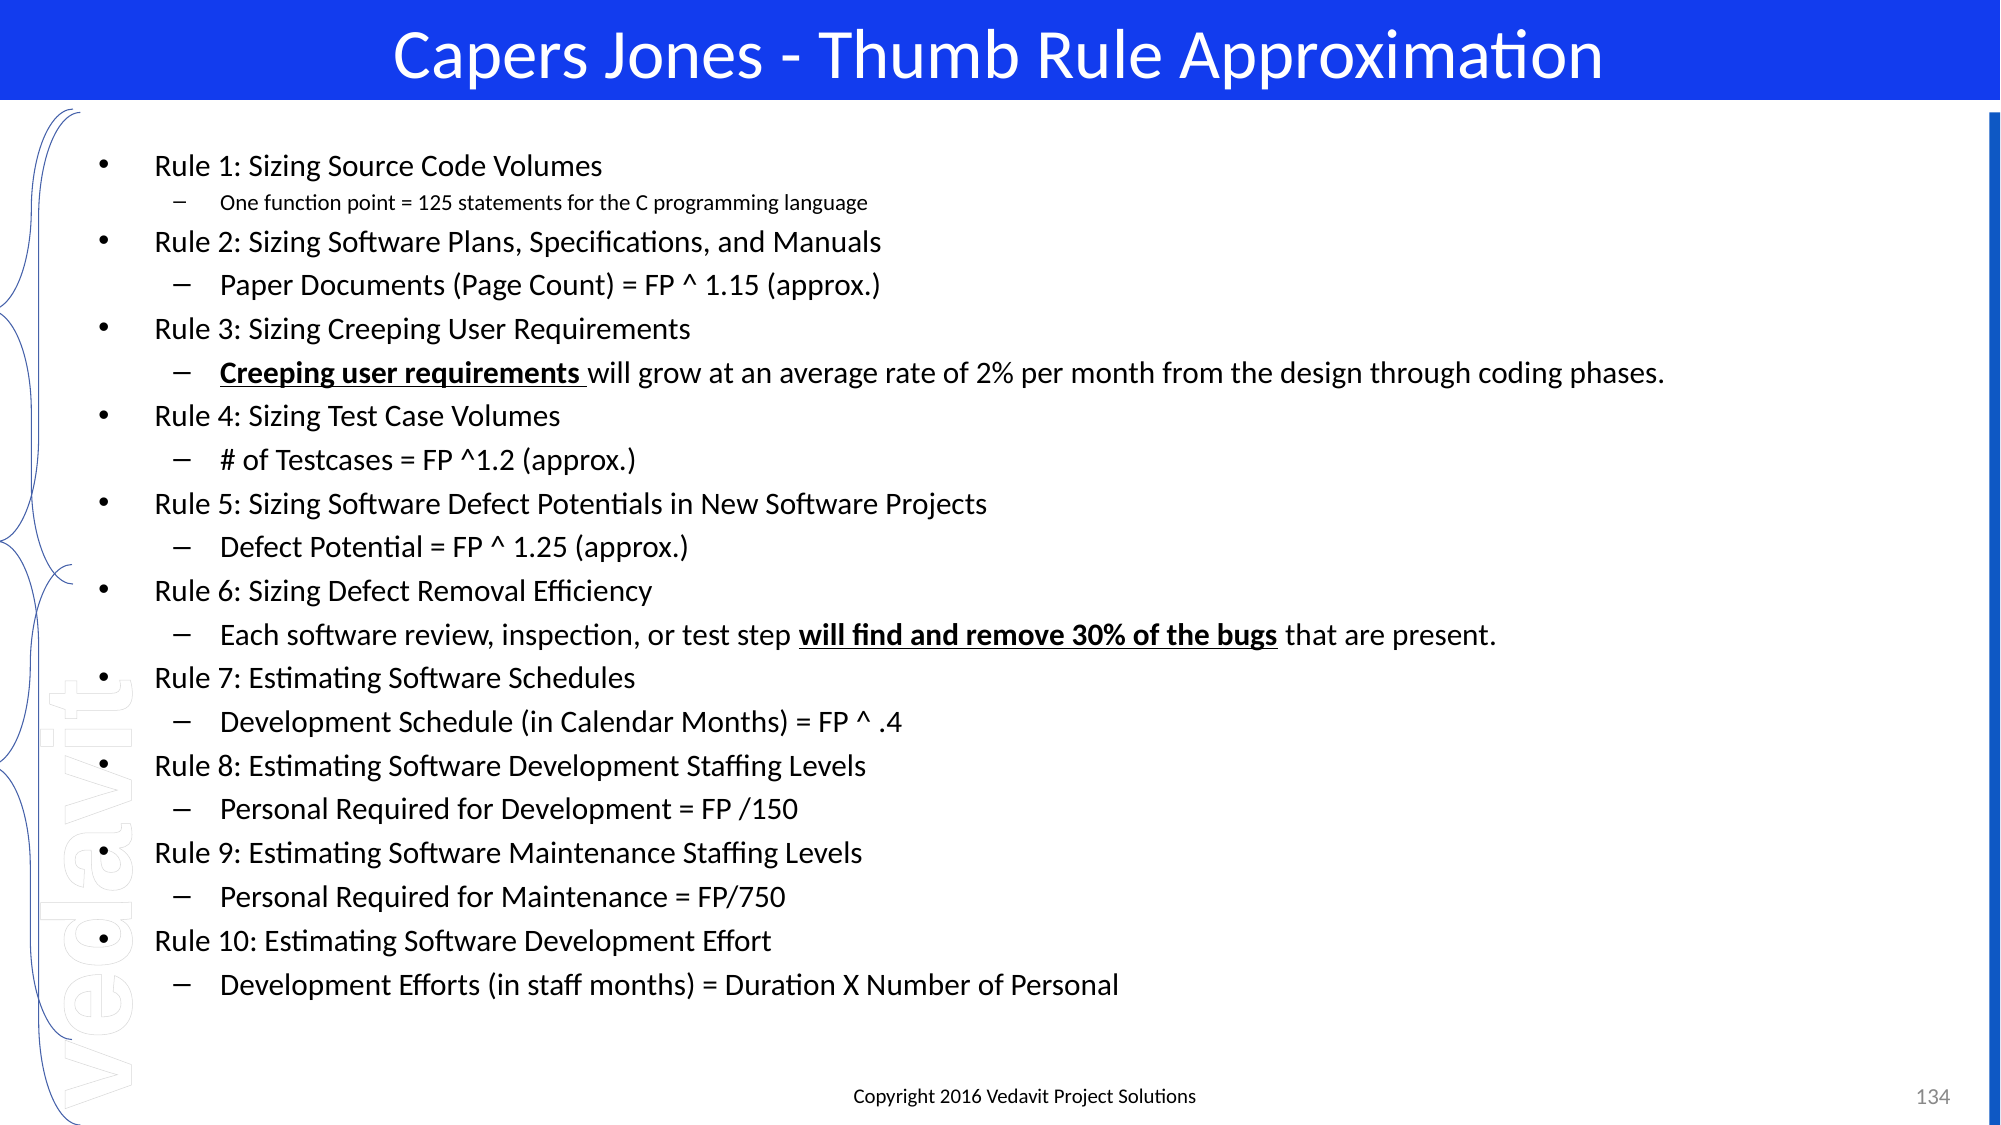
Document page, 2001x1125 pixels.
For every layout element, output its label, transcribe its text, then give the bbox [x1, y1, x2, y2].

slide_number 134 [1866, 1065, 2000, 1125]
list Rule 1: Sizing Source Code Volumes One function point = 125 statements for the C programming language Rule 2: Sizing Software Plans, Specifications, and Manuals Paper Documents (Page Count) = FP ^ 1.15 (approx.) Rule 3: Sizing Creeping User Requirements Creeping user requirements will grow at an average rate of 2% per month from the design through coding phases. Rule 4: Sizing Test Case Volumes # of Testcases = FP ^1.2 (approx.) Rule 5: Sizing Software Defect Potentials in New Software Projects Defect Potential = FP ^ 1.25 (approx.) Rule 6: Sizing Defect Removal Efficiency Each software review, inspection, or test step will find and remove 30% of the bugs that are present. Rule 7: Estimating Software Schedules Development Schedule (in Calendar Months) = FP ^ .4 Rule 8: Estimating Software Development Staffing Levels Personal Required for Development = FP /150 Rule 9: Estimating Software Maintenance Staffing Levels Personal Required for Maintenance = FP/750 Rule 10: Estimating Software Development Effort Development Efforts (in staff months) = Duration X Number of Personal [83, 137, 1884, 1025]
title Capers Jones - Thumb Rule Approximation [0, 0, 2000, 100]
